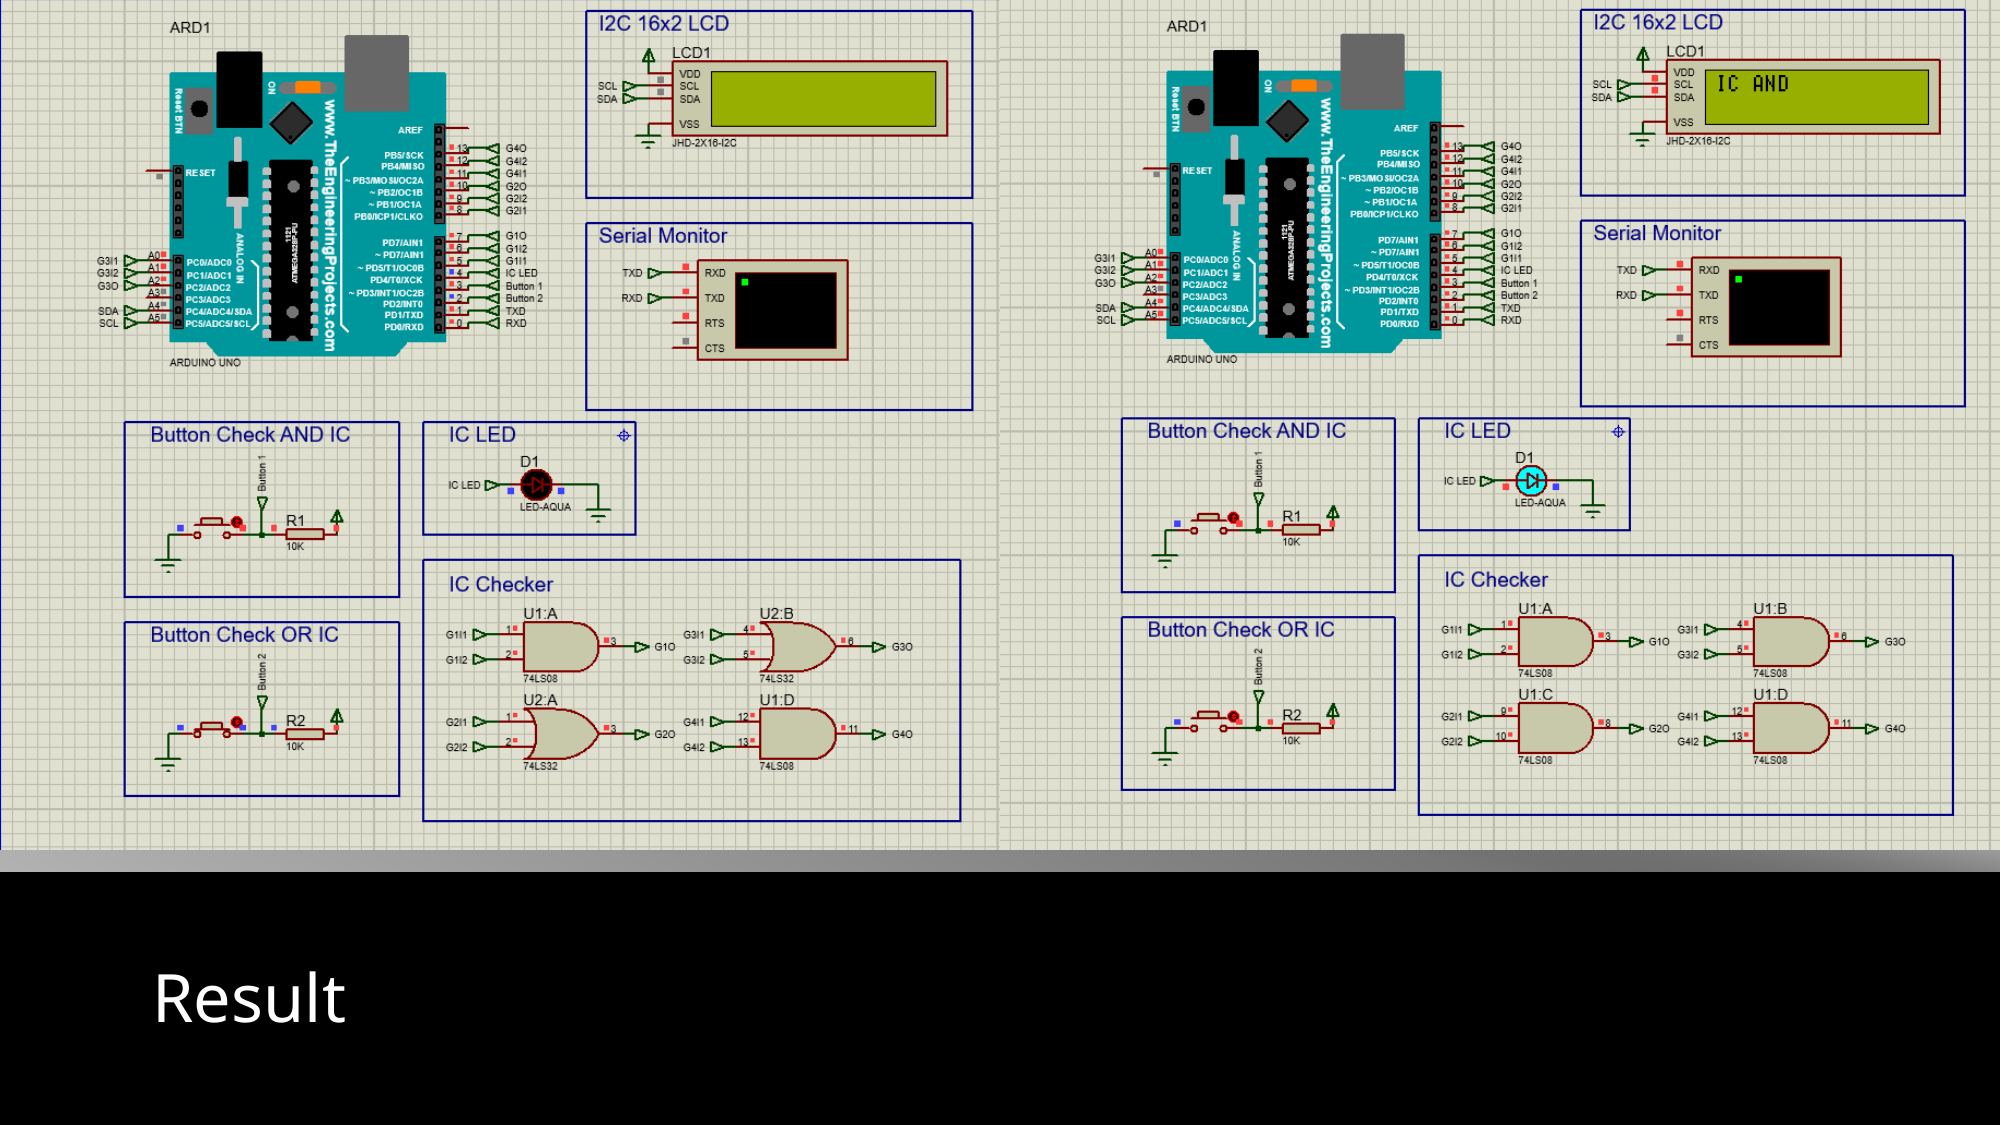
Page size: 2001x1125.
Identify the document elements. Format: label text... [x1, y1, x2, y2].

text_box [0, 850, 2000, 872]
picture [0, 0, 2000, 850]
text_box Result [137, 935, 1296, 1068]
